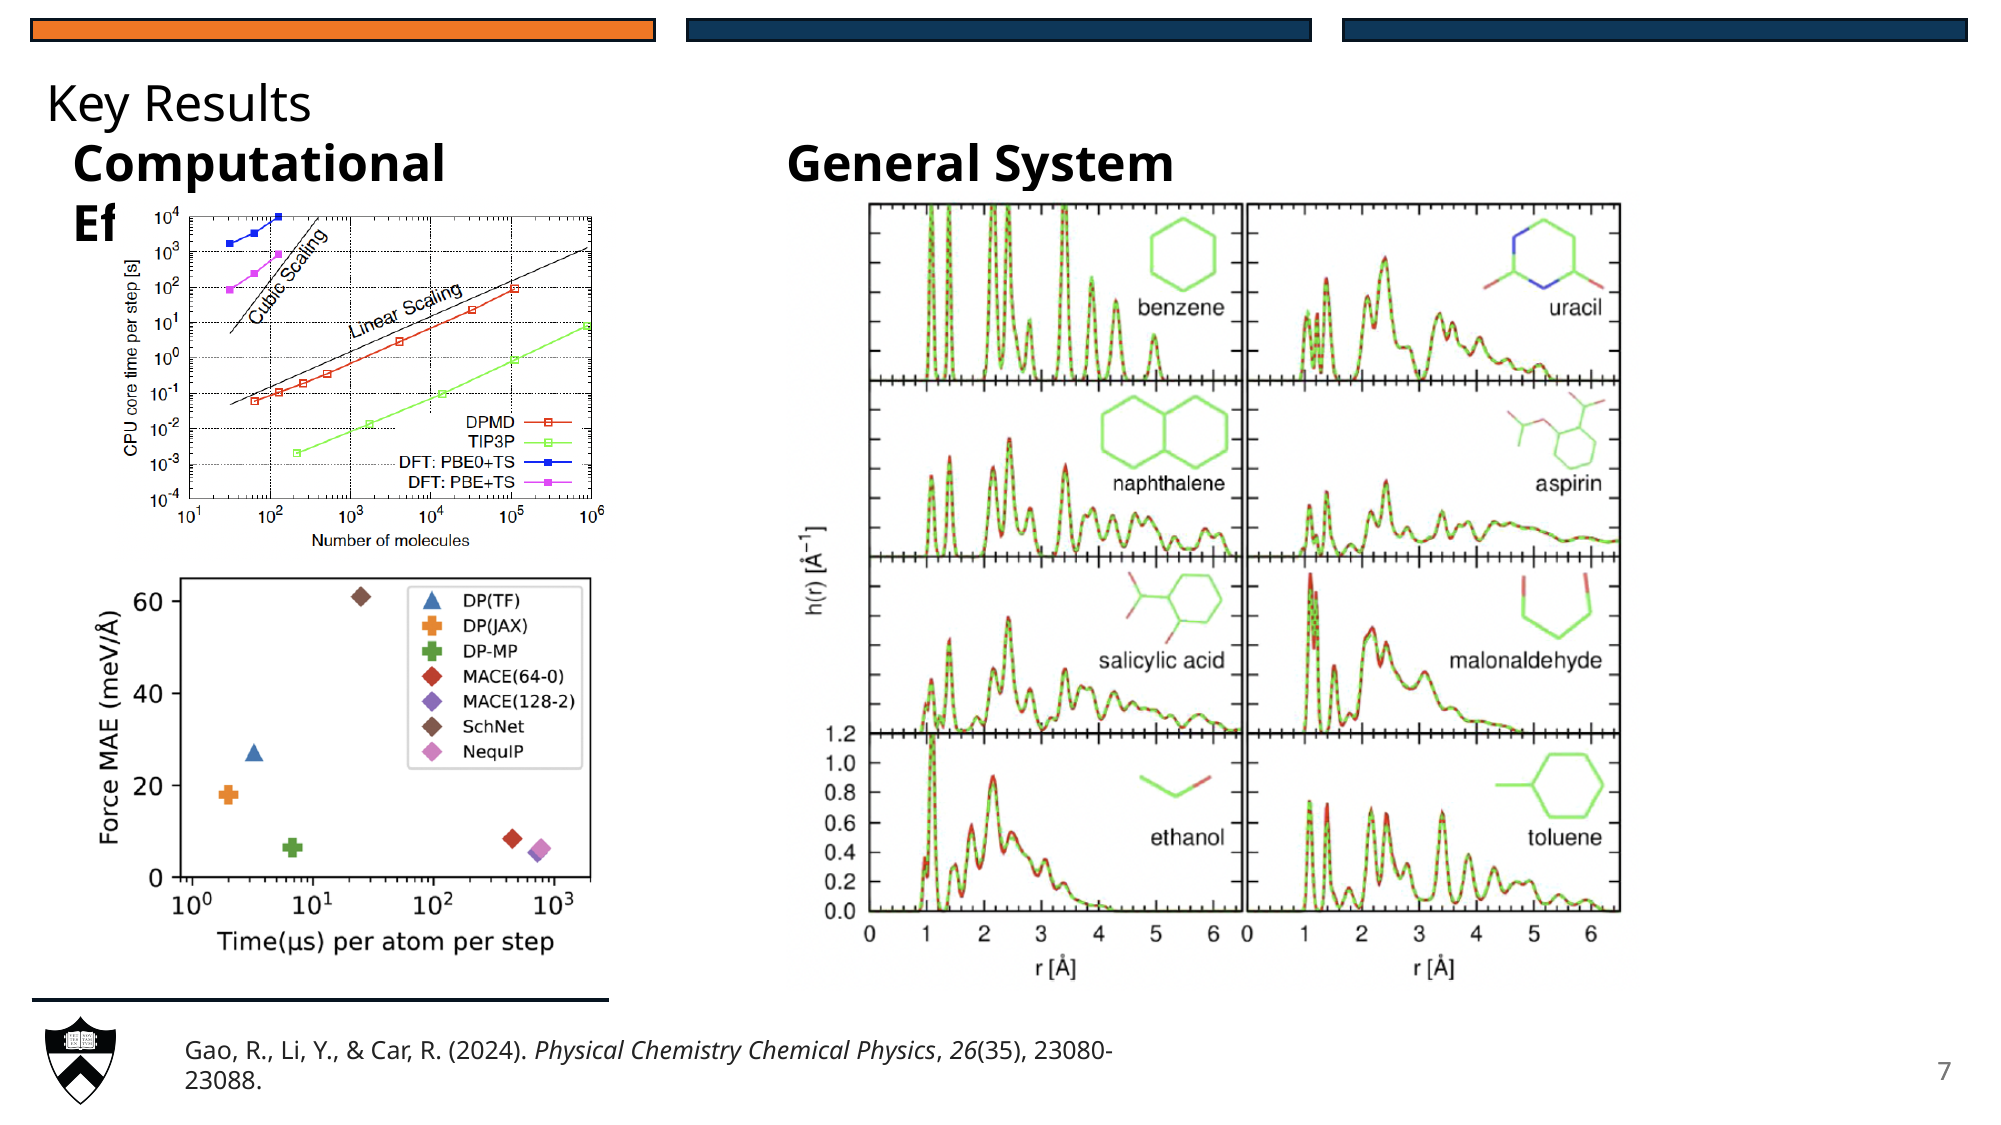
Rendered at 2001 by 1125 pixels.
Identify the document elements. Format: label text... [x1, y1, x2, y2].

text_box [30, 18, 656, 42]
text_box Key Results [31, 63, 1967, 139]
picture [44, 1015, 116, 1106]
text_box [686, 18, 1312, 42]
picture [786, 191, 1641, 991]
text_box Gao, R., Li, Y., & Car, R. (2024). Physical Chemistry Chemical Physics, 26(35), 23080-23088. [169, 1027, 1170, 1102]
slide_number 7 [1516, 1042, 1967, 1103]
text_box General System Accuracy [771, 124, 1428, 259]
text_box [1342, 18, 1968, 42]
picture [87, 195, 616, 966]
text_box Computational Efficiency [57, 124, 715, 259]
